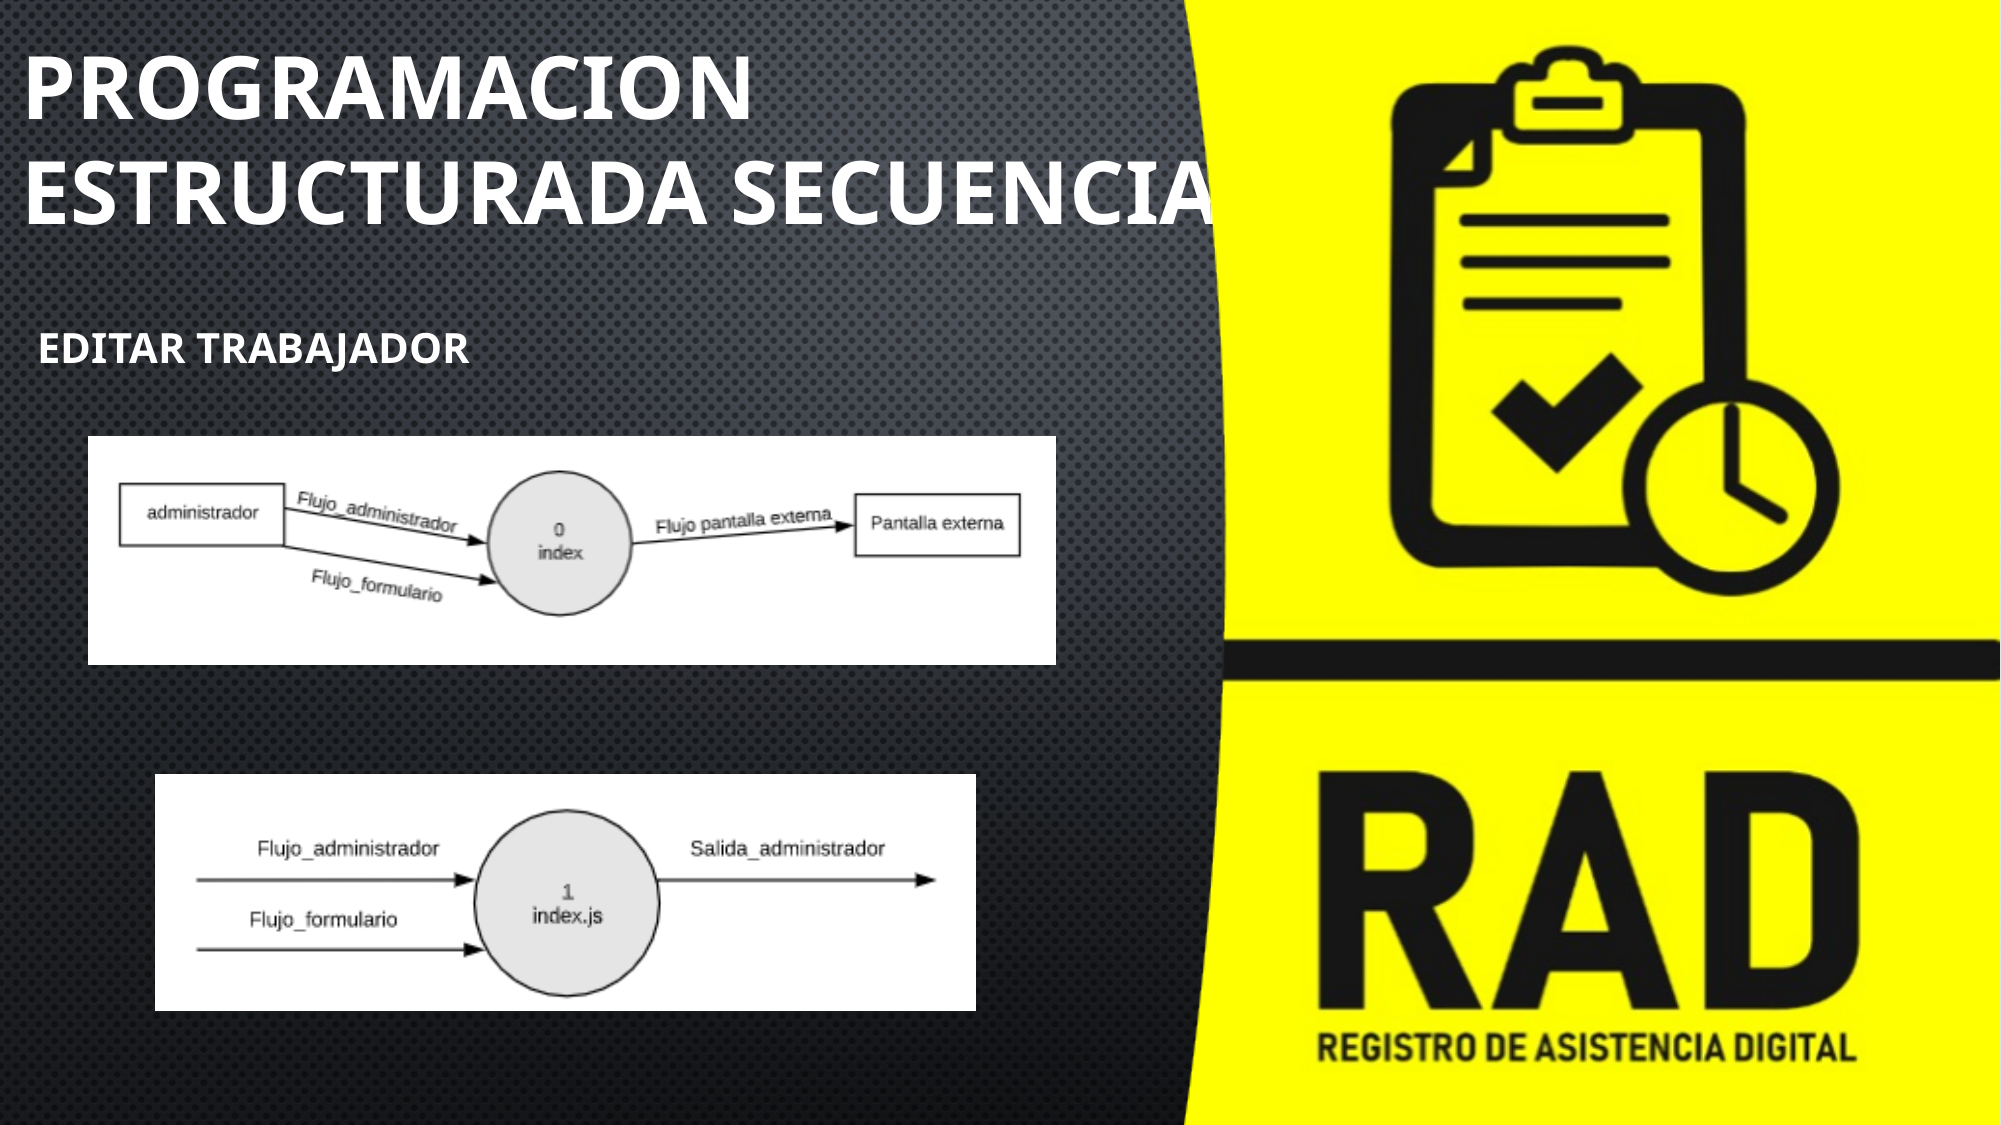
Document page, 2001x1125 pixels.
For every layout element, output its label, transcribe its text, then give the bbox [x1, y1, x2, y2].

picture [154, 774, 976, 1011]
title Programacion estructurada secuencial [6, 20, 1184, 334]
picture [1184, 0, 2000, 1125]
text_box EDItar trabajador [22, 230, 1184, 544]
picture [88, 436, 1056, 665]
